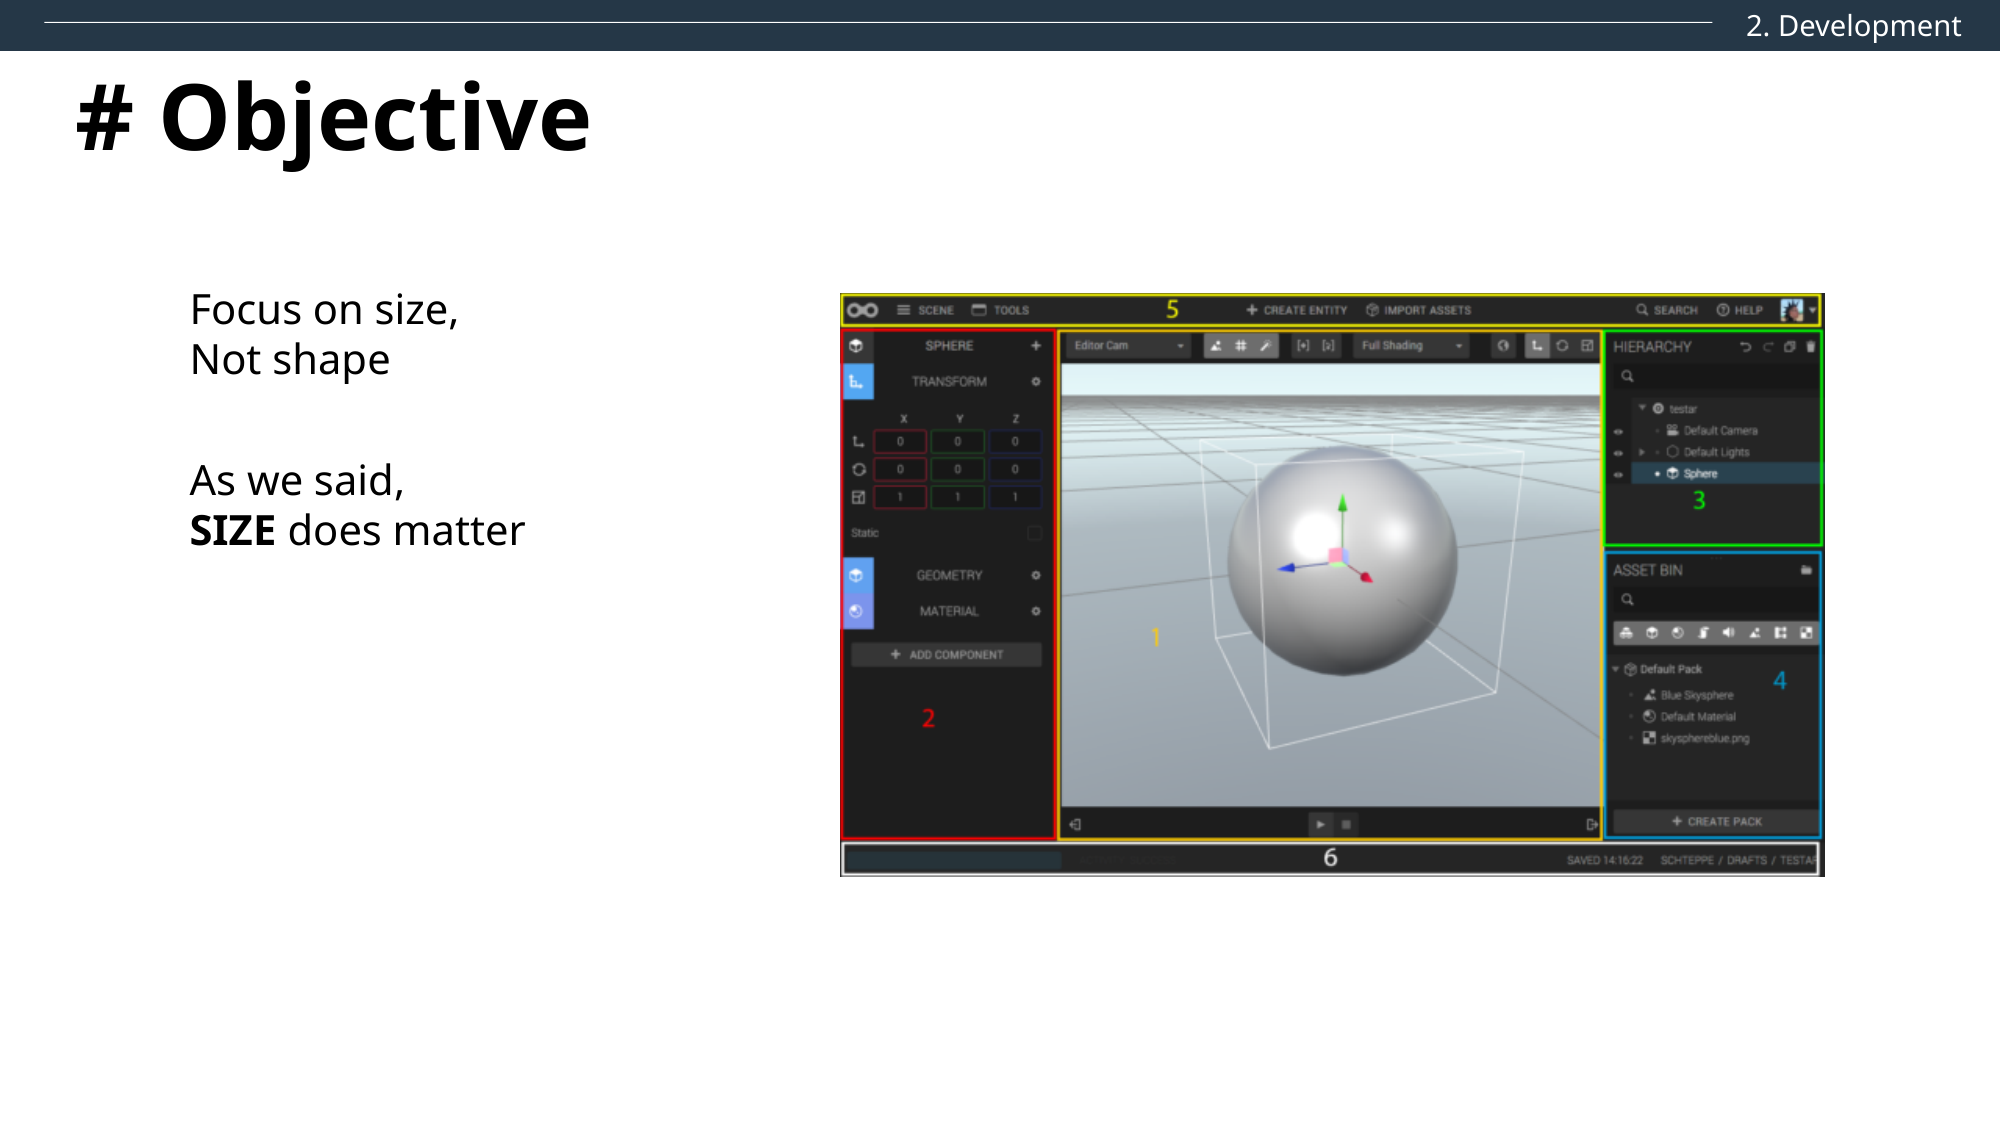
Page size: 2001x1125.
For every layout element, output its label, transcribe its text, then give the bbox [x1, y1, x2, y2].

title # Objective [60, 43, 1786, 198]
text_box As we said, SIZE does matter [174, 446, 794, 562]
text_box Focus on size, Not shape [174, 275, 686, 391]
text_box 2. Development [1631, 0, 1977, 51]
picture [840, 293, 1826, 877]
text_box [1786, 0, 2000, 52]
text_box [0, 0, 1631, 52]
